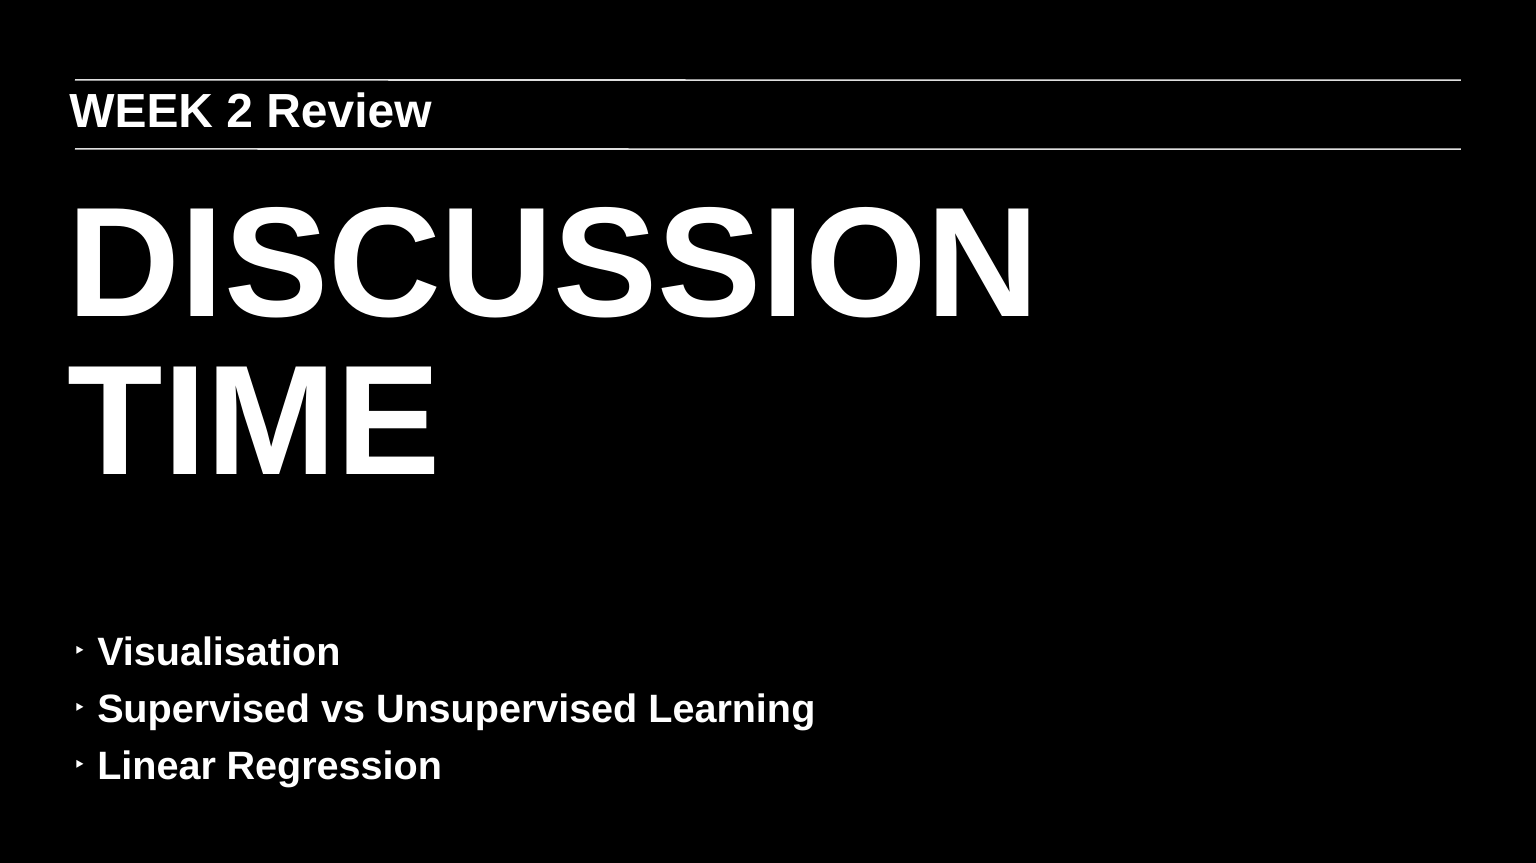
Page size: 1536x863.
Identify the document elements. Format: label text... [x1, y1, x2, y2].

list WEEK 2 Review [60, 80, 1112, 183]
text_box DISCUSSION TIME Visualisation Supervised vs Unsupervised Learning Linear Regression [57, 183, 1440, 822]
